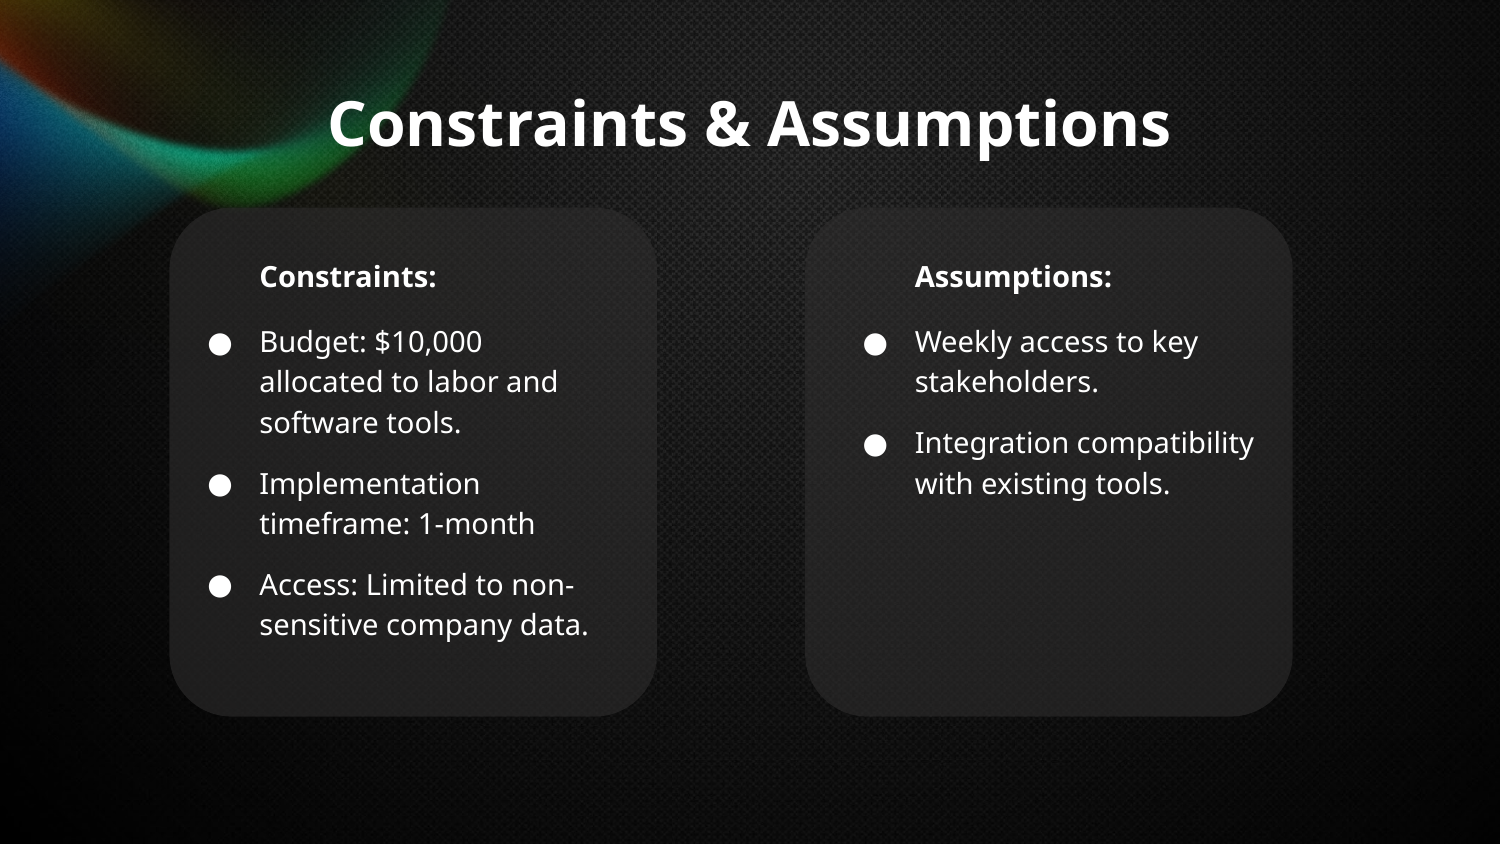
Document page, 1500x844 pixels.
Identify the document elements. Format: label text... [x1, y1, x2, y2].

text_box Assumptions: Weekly access to key stakeholders. Integration compatibility with existing tools. [824, 238, 1293, 686]
text_box [805, 207, 1284, 717]
text_box Constraints & Assumptions [272, 84, 1228, 160]
text_box [178, 207, 657, 717]
text_box Constraints: Budget: $10,000 allocated to labor and software tools. Implementation timeframe: 1-month Access: Limited to non-sensitive company data. [169, 238, 608, 686]
text_box [0, 0, 1500, 844]
text_box [0, 0, 608, 523]
